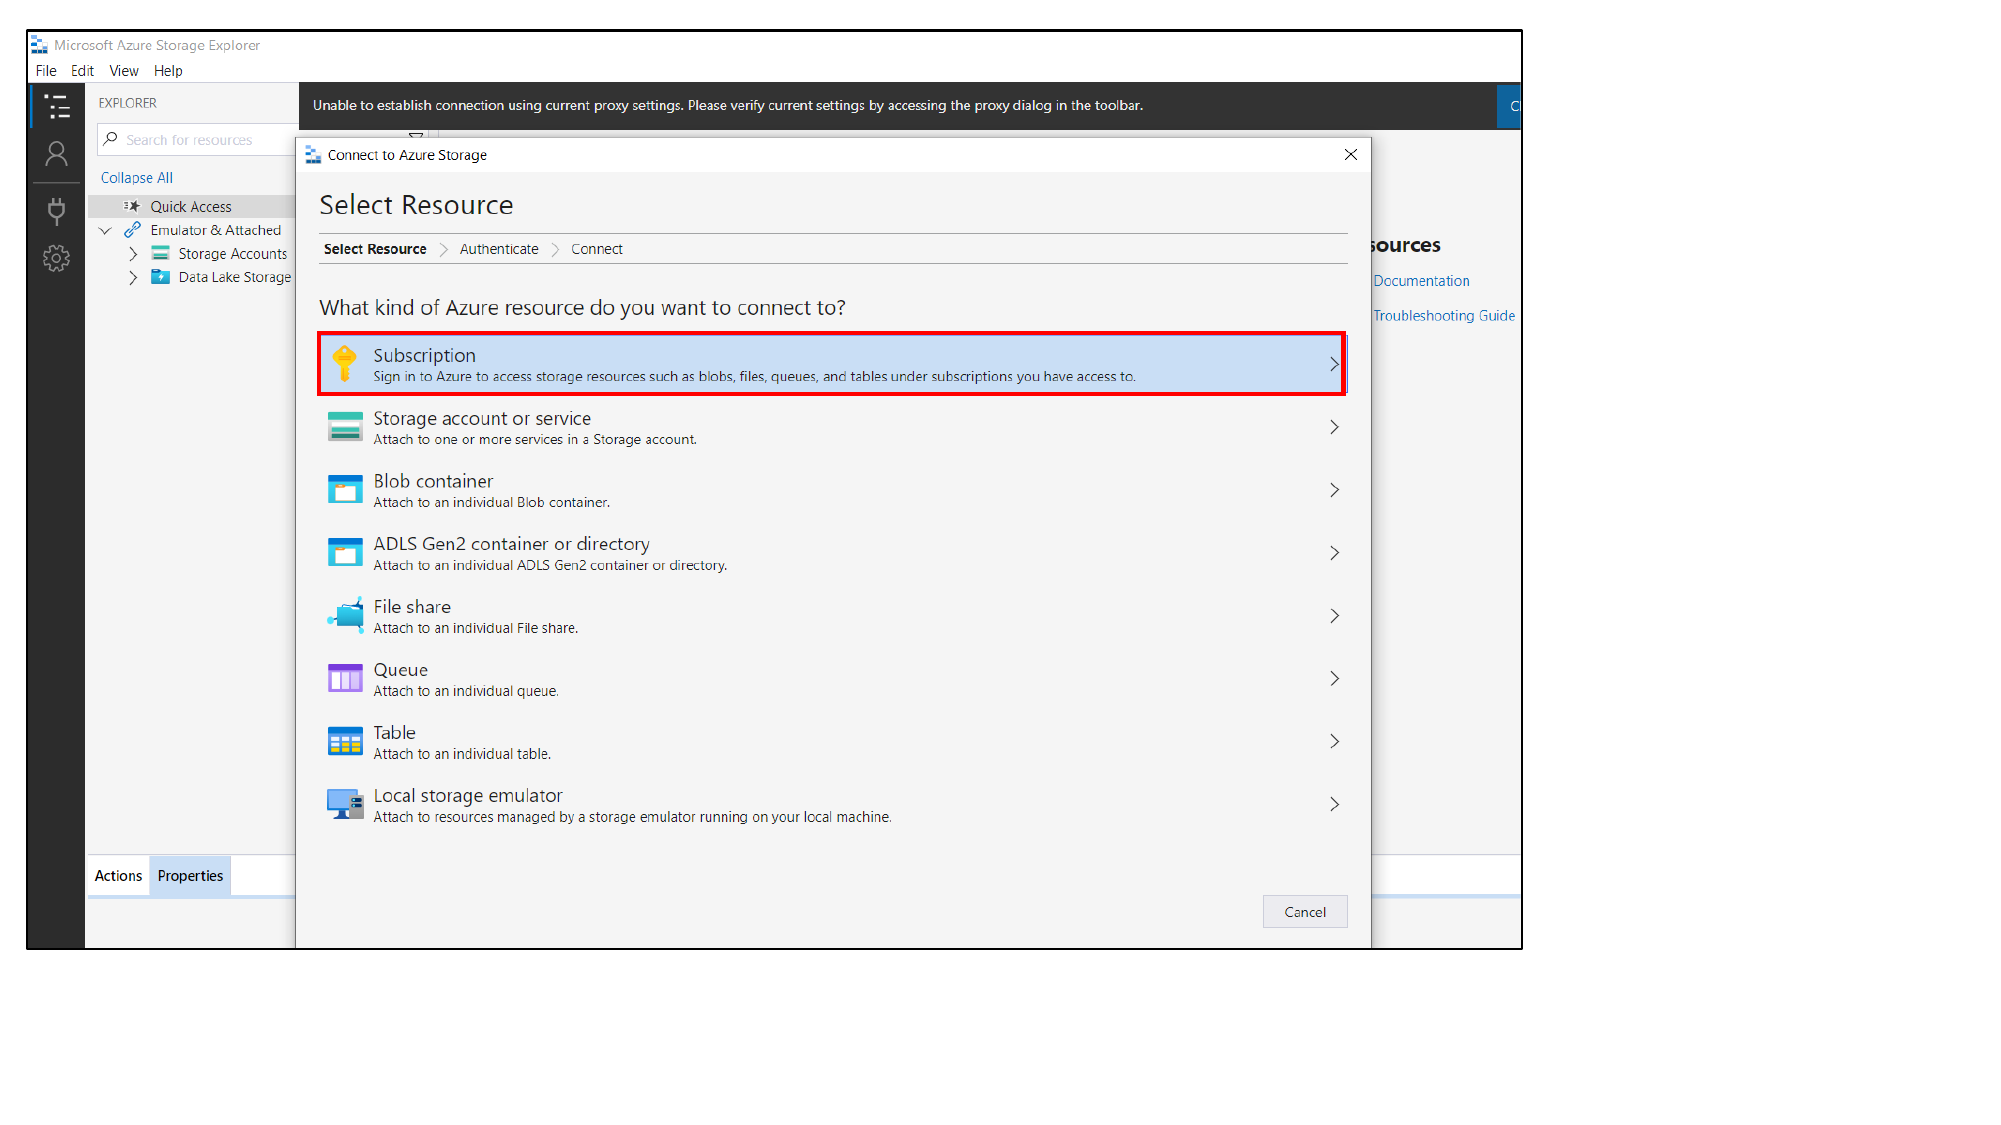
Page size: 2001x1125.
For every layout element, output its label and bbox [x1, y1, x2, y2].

picture [28, 31, 1521, 948]
